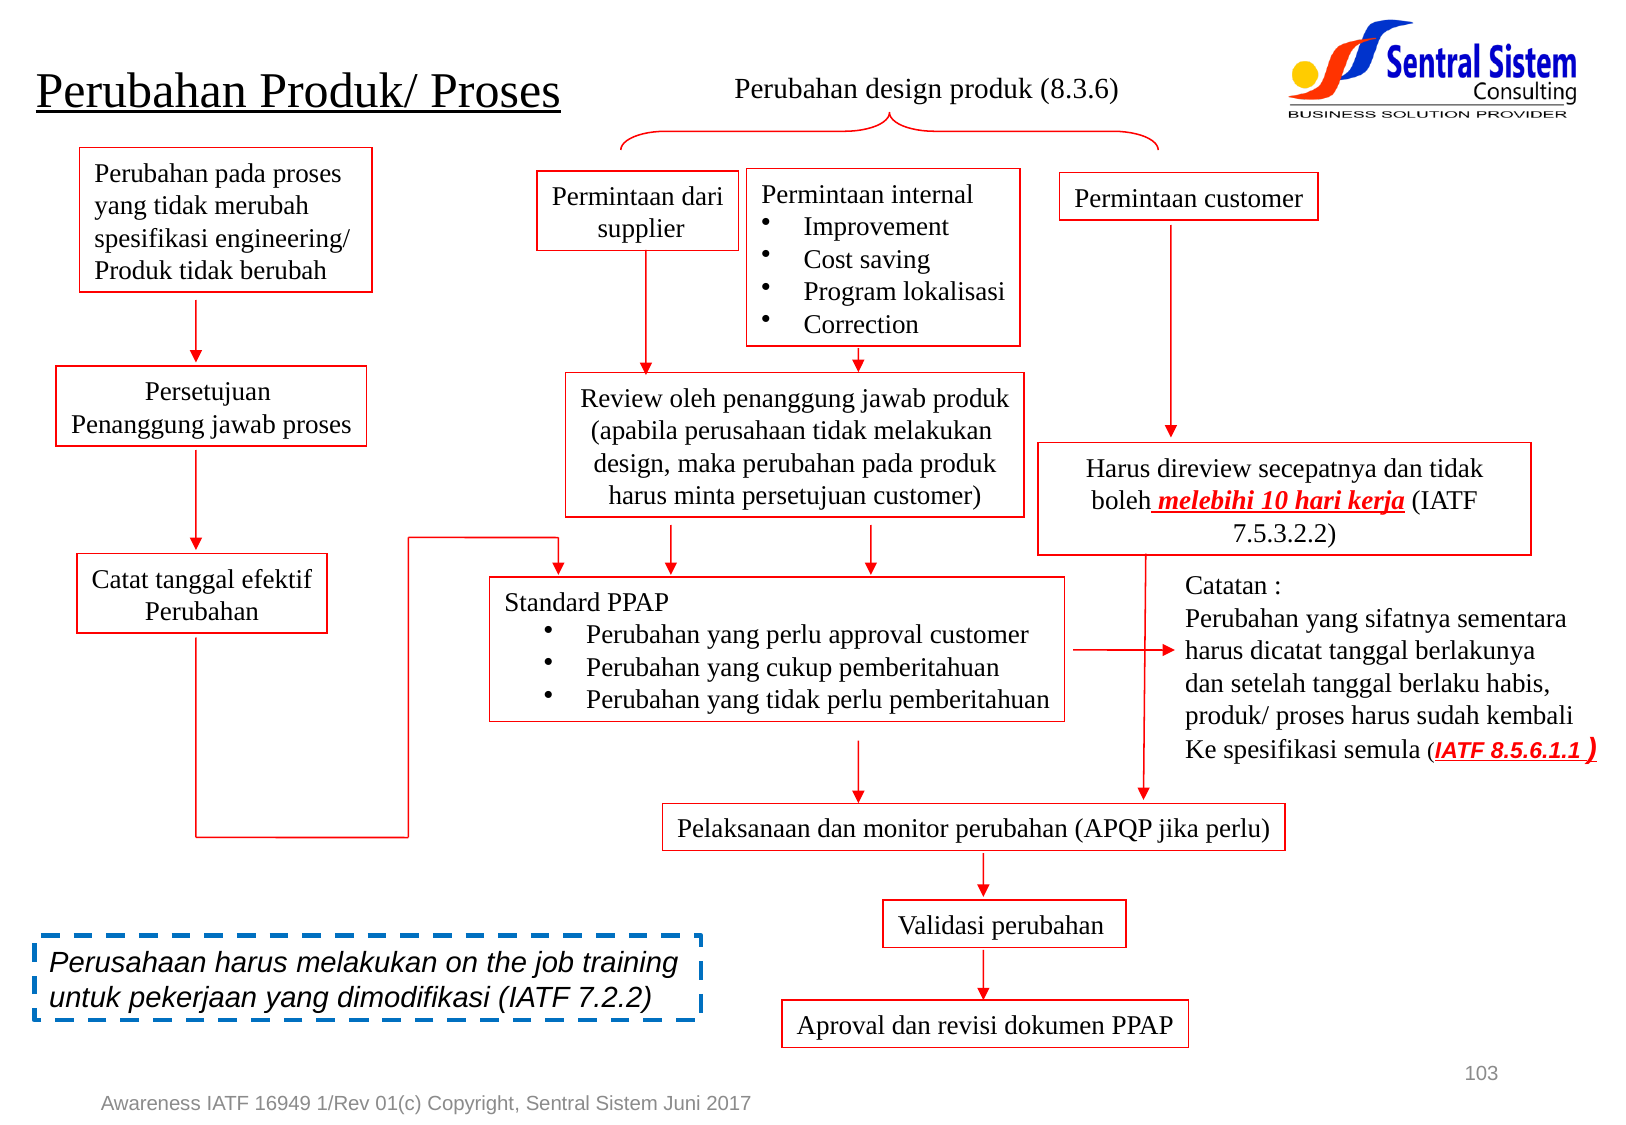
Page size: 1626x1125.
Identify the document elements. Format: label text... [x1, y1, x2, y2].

text_box Permintaan customer [1059, 172, 1319, 220]
text_box Validasi perubahan [883, 900, 1126, 948]
text_box Permintaan dari supplier [536, 171, 739, 251]
text_box [852, 740, 865, 804]
text_box Pelaksanaan dan monitor perubahan (APQP jika perlu) [662, 803, 1285, 851]
text_box Aproval dan revisi dokumen PPAP [781, 1000, 1189, 1048]
text_box [864, 524, 878, 575]
text_box [189, 299, 203, 363]
text_box Harus direview secepatnya dan tidak boleh melebihi 10 hari kerja (IATF 7.5.3.2.2) [1037, 442, 1532, 555]
text_box [552, 537, 565, 575]
text_box Perubahan Produk/ Proses [20, 49, 576, 125]
text_box [1137, 651, 1150, 800]
text_box [977, 853, 990, 897]
slide_number 103 [1147, 1042, 1514, 1103]
text_box Catatan : Perubahan yang sifatnya sementara harus dicatat tanggal berlakunya dan setelah tanggal berlaku habis, produk/ proses harus sudah kembali Ke spesifikasi semula (IATF 8.5.6.1.1 ) [1170, 560, 1612, 773]
text_box Review oleh penanggung jawab produk (apabila perusahaan tidak melakukan design, maka perubahan pada produk harus minta persetujuan customer) [565, 372, 1025, 518]
text_box Standard PPAP Perubahan yang perlu approval customer Perubahan yang cukup pemberitahuan Perubahan yang tidak perlu pemberitahuan [489, 576, 1065, 722]
text_box [1073, 643, 1175, 657]
text_box Catat tanggal efektif Perubahan [76, 553, 327, 634]
text_box [620, 112, 1159, 151]
picture [1288, 19, 1576, 120]
text_box Perubahan pada proses yang tidak merubah spesifikasi engineering/ Produk tidak berubah [79, 147, 372, 293]
text_box [189, 449, 203, 550]
footer Awareness IATF 16949 1/Rev 01(c) Copyright, Sentral Sistem Juni 2017 [57, 1072, 795, 1125]
text_box [1164, 224, 1178, 438]
text_box Persetujuan Penanggung jawab proses [56, 366, 367, 446]
text_box [639, 249, 653, 376]
text_box Permintaan internal Improvement Cost saving Program lokalisasi Correction [746, 168, 1021, 346]
text_box Perusahaan harus melakukan on the job training untuk pekerjaan yang dimodifikasi (IATF 7.2.2) [34, 935, 701, 1021]
text_box [852, 348, 865, 373]
text_box [977, 949, 990, 1001]
text_box Perubahan design produk (8.3.6) [719, 62, 1134, 113]
text_box [664, 524, 678, 575]
